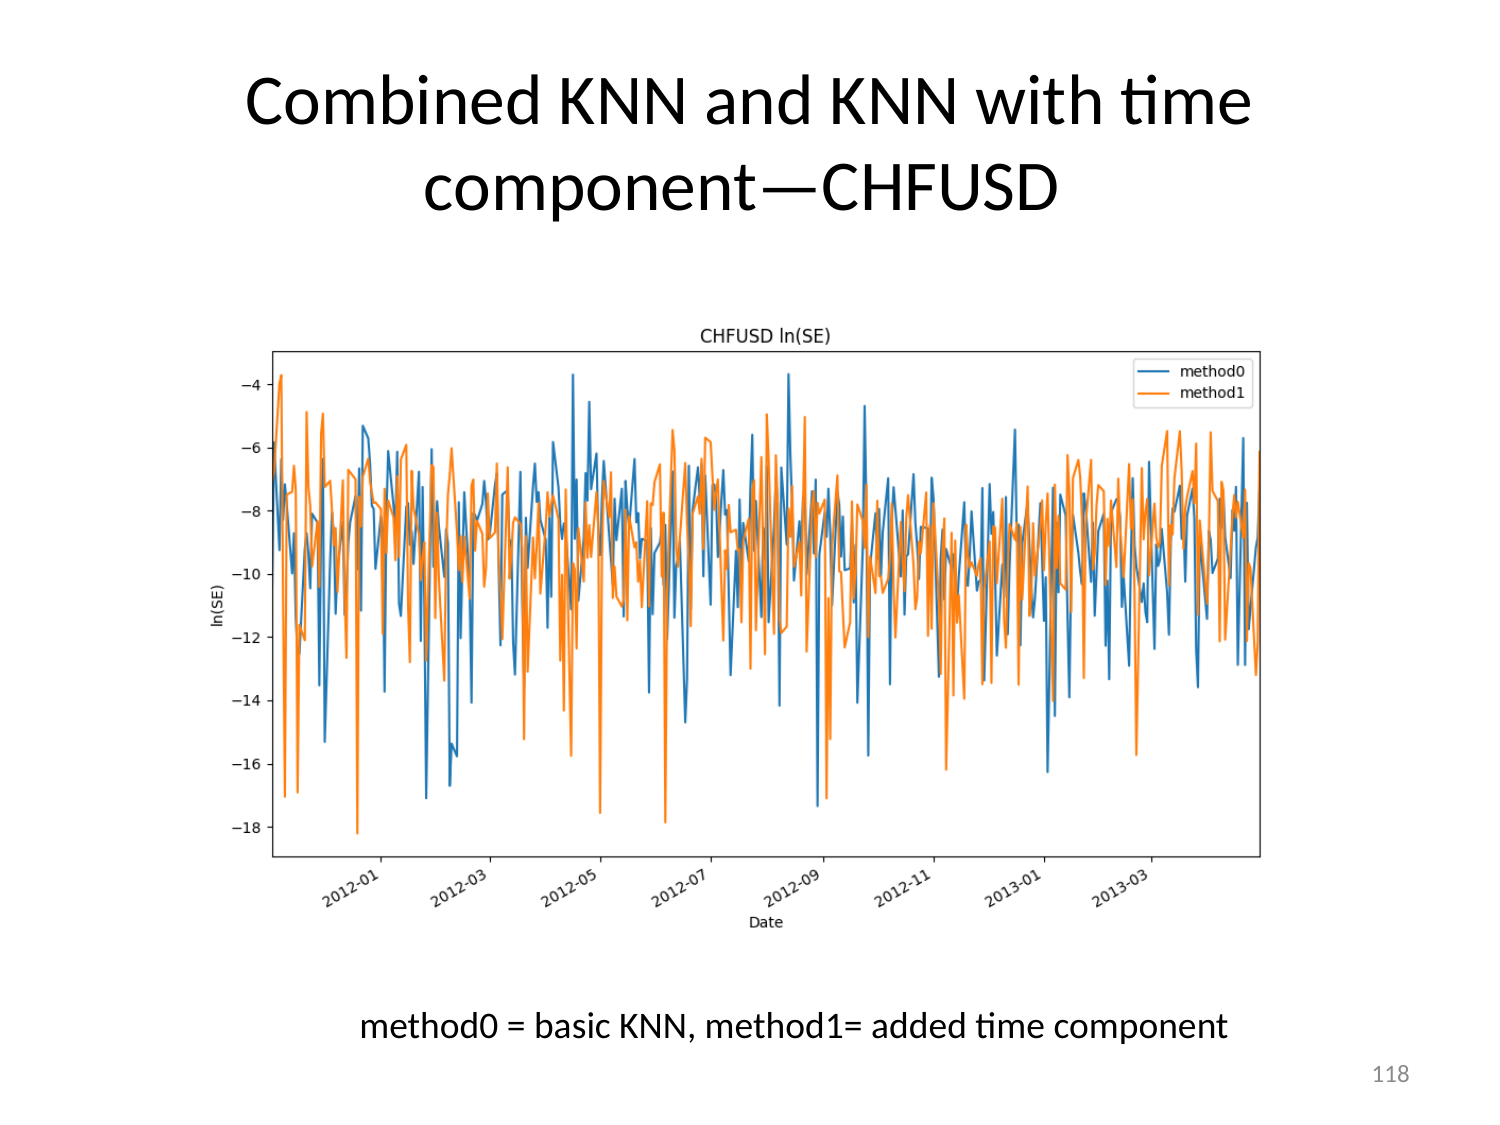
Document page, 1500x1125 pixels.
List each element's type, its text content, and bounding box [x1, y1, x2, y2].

text_box method0 = basic KNN, method1= added time component [344, 1014, 1245, 1054]
slide_number 118 [1074, 1042, 1425, 1103]
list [113, 262, 1387, 1006]
title Combined KNN and KNN with time component—CHFUSD [75, 45, 1425, 233]
